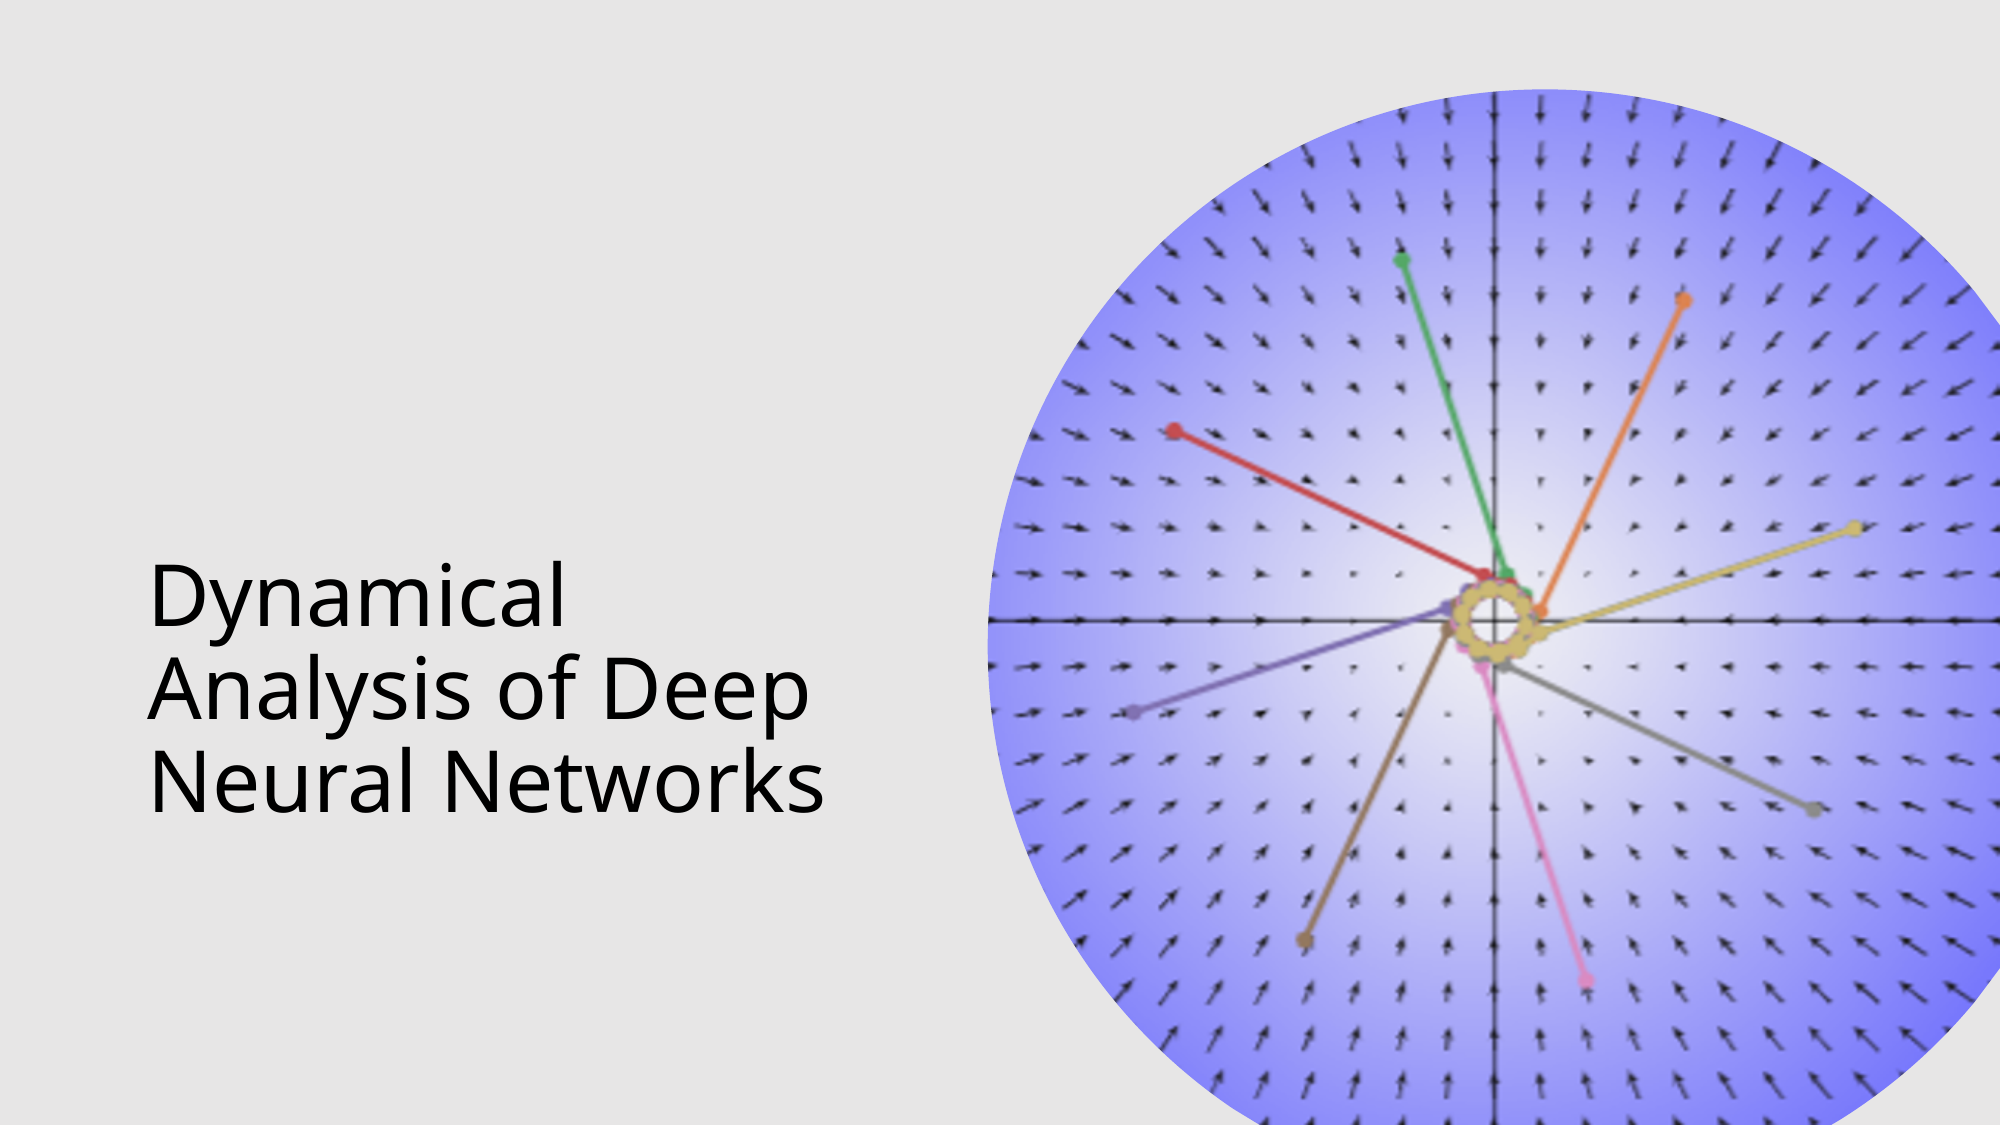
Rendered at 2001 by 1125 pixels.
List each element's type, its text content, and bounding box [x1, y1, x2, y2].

picture [987, 89, 2000, 1125]
title Dynamical Analysis of Deep Neural Networks [131, 544, 875, 886]
